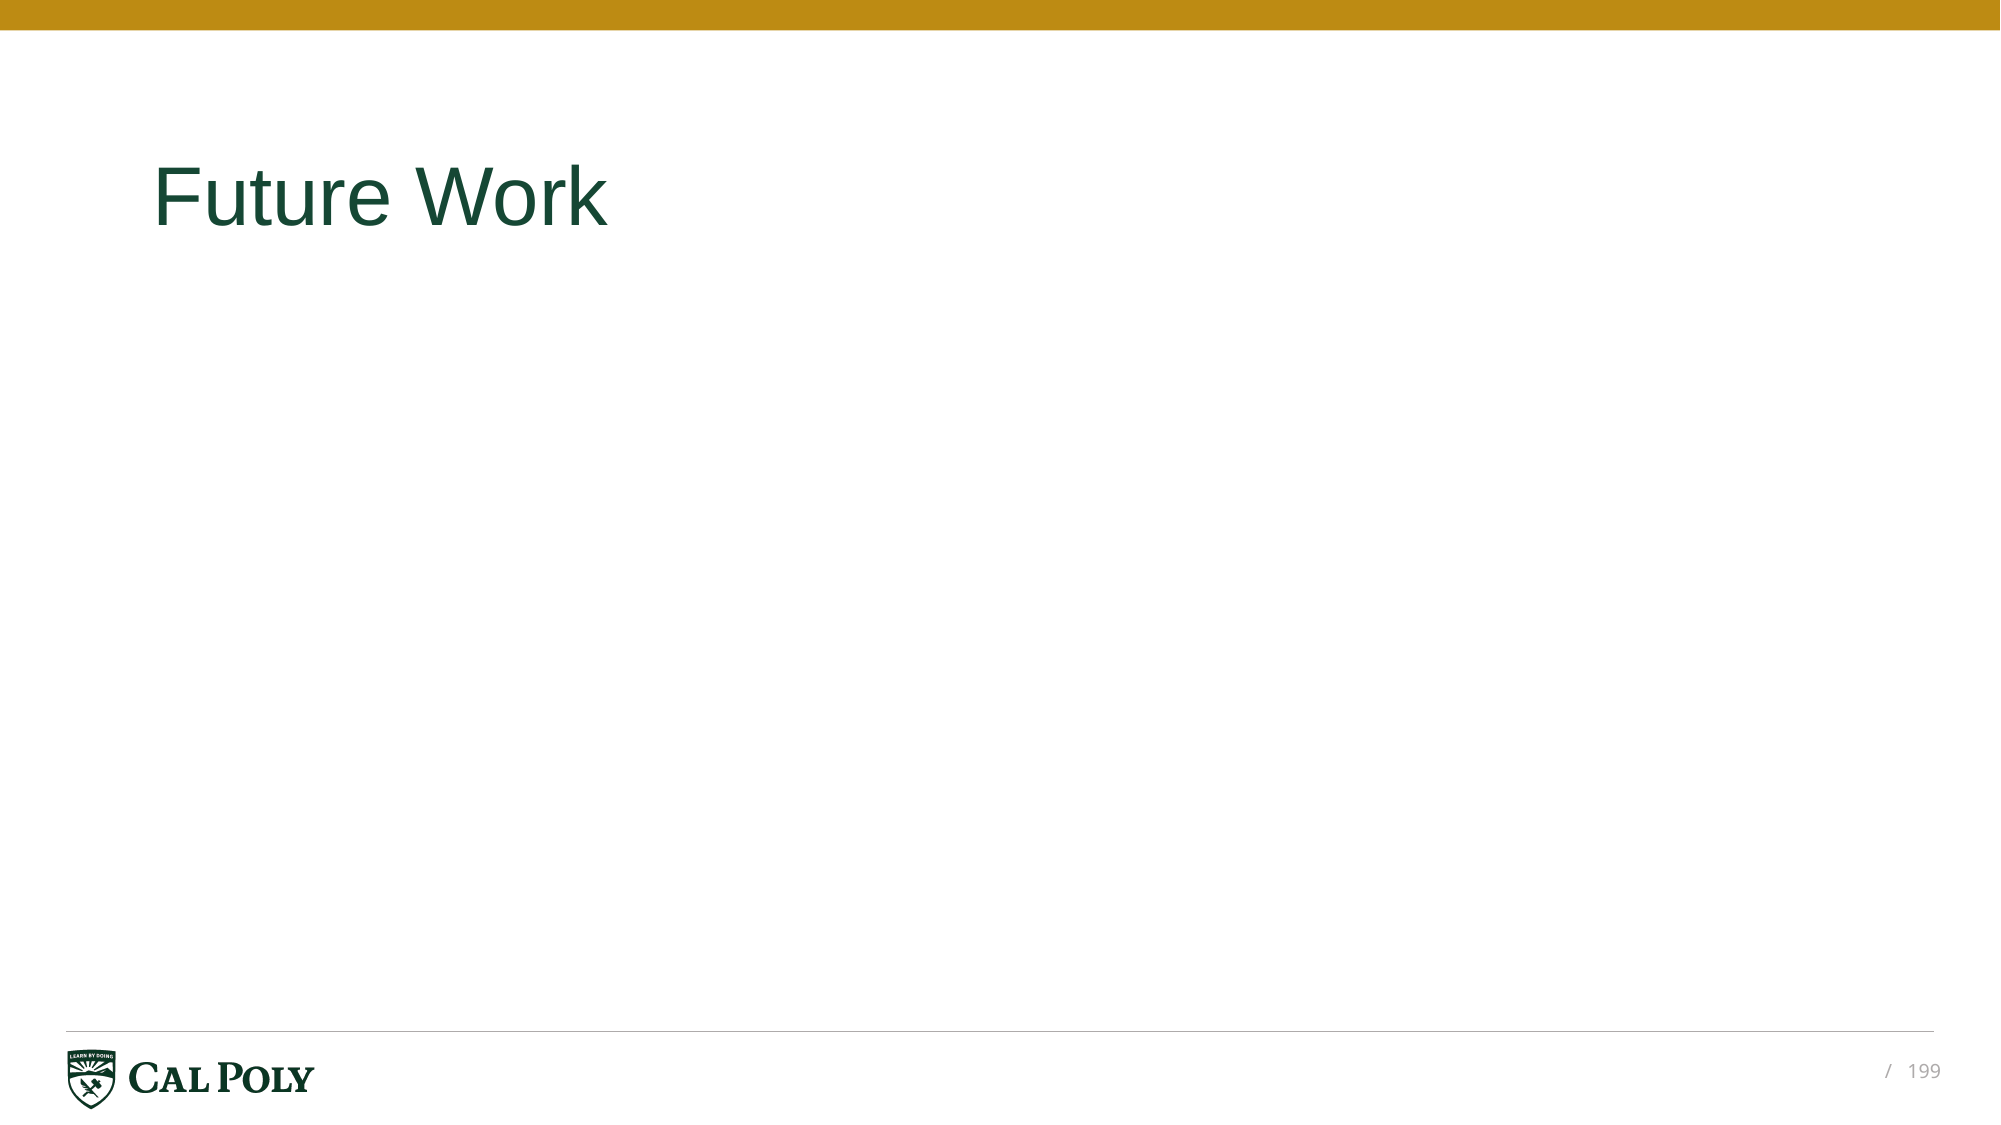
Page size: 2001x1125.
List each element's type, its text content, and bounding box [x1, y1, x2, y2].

title Future Work [137, 147, 1888, 250]
slide_number / 199 [1866, 1041, 1956, 1102]
picture [43, 1025, 338, 1125]
